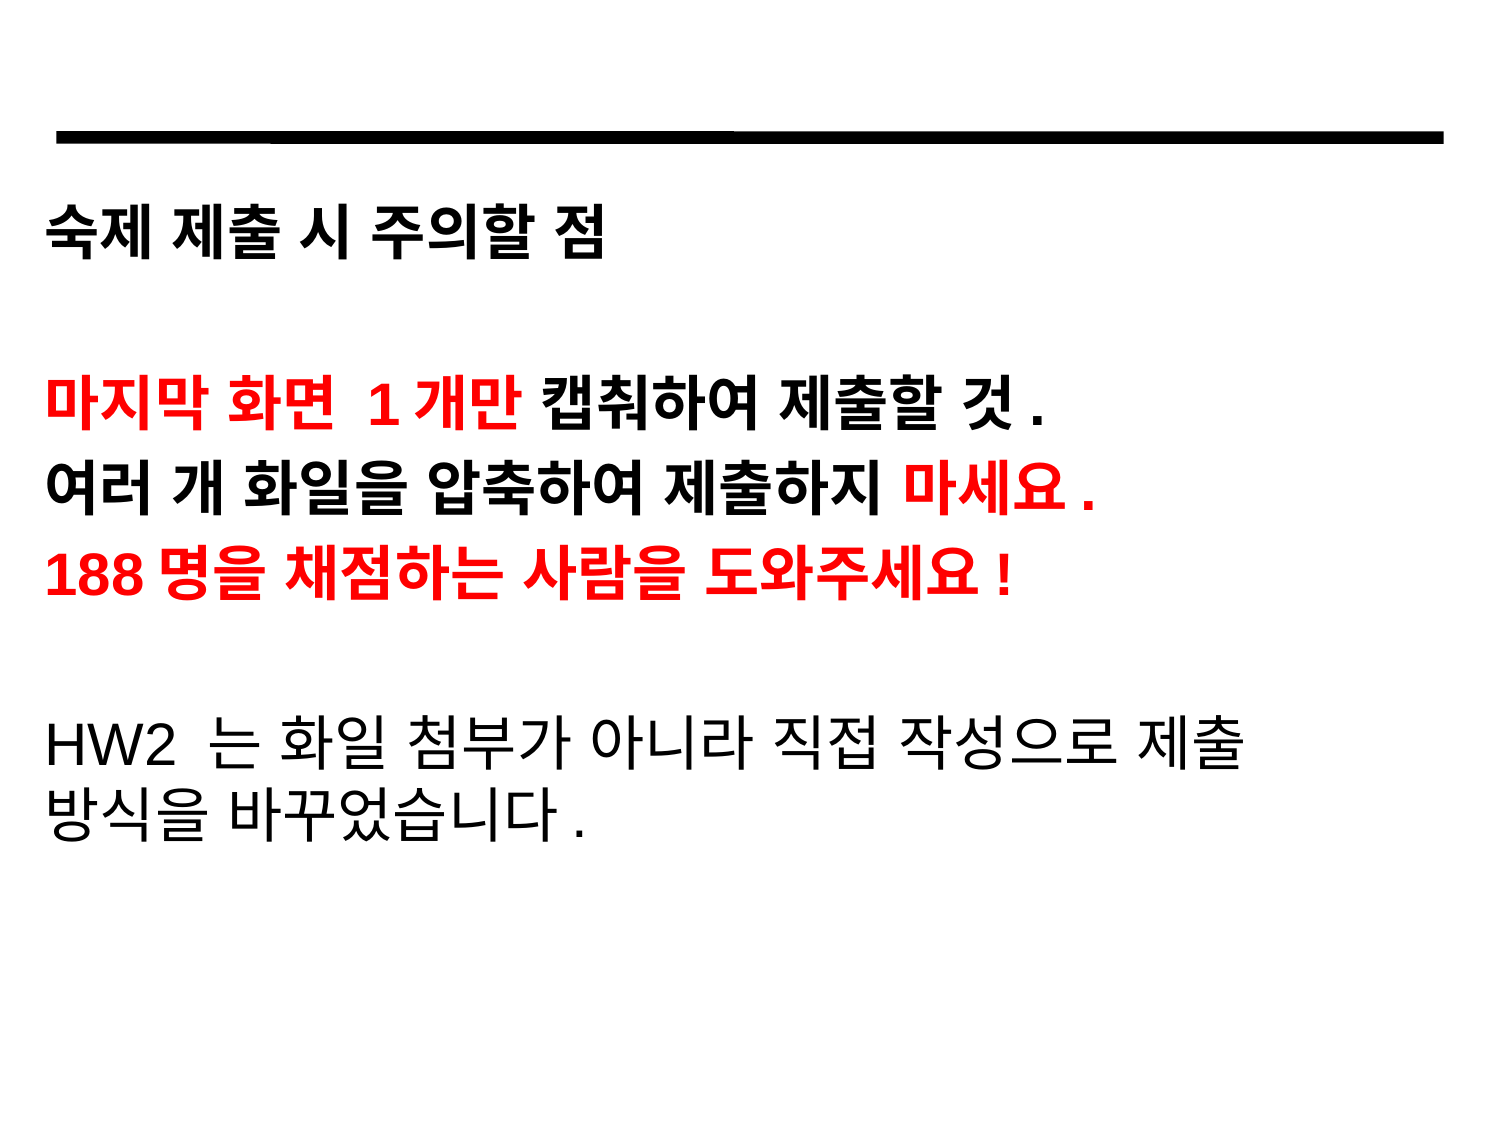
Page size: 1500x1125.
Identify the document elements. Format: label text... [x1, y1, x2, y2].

list 숙제 제출 시 주의할 점 마지막 화면 1개만 캡춰하여 제출할 것. 여러 개 화일을 압축하여 제출하지 마세요. 188명을 채점하는 사람을 도와주세요! HW2 는 화일 첨부가 아니라 직접 작성으로 제출 방식을 바꾸었습니다. [36, 186, 1413, 863]
